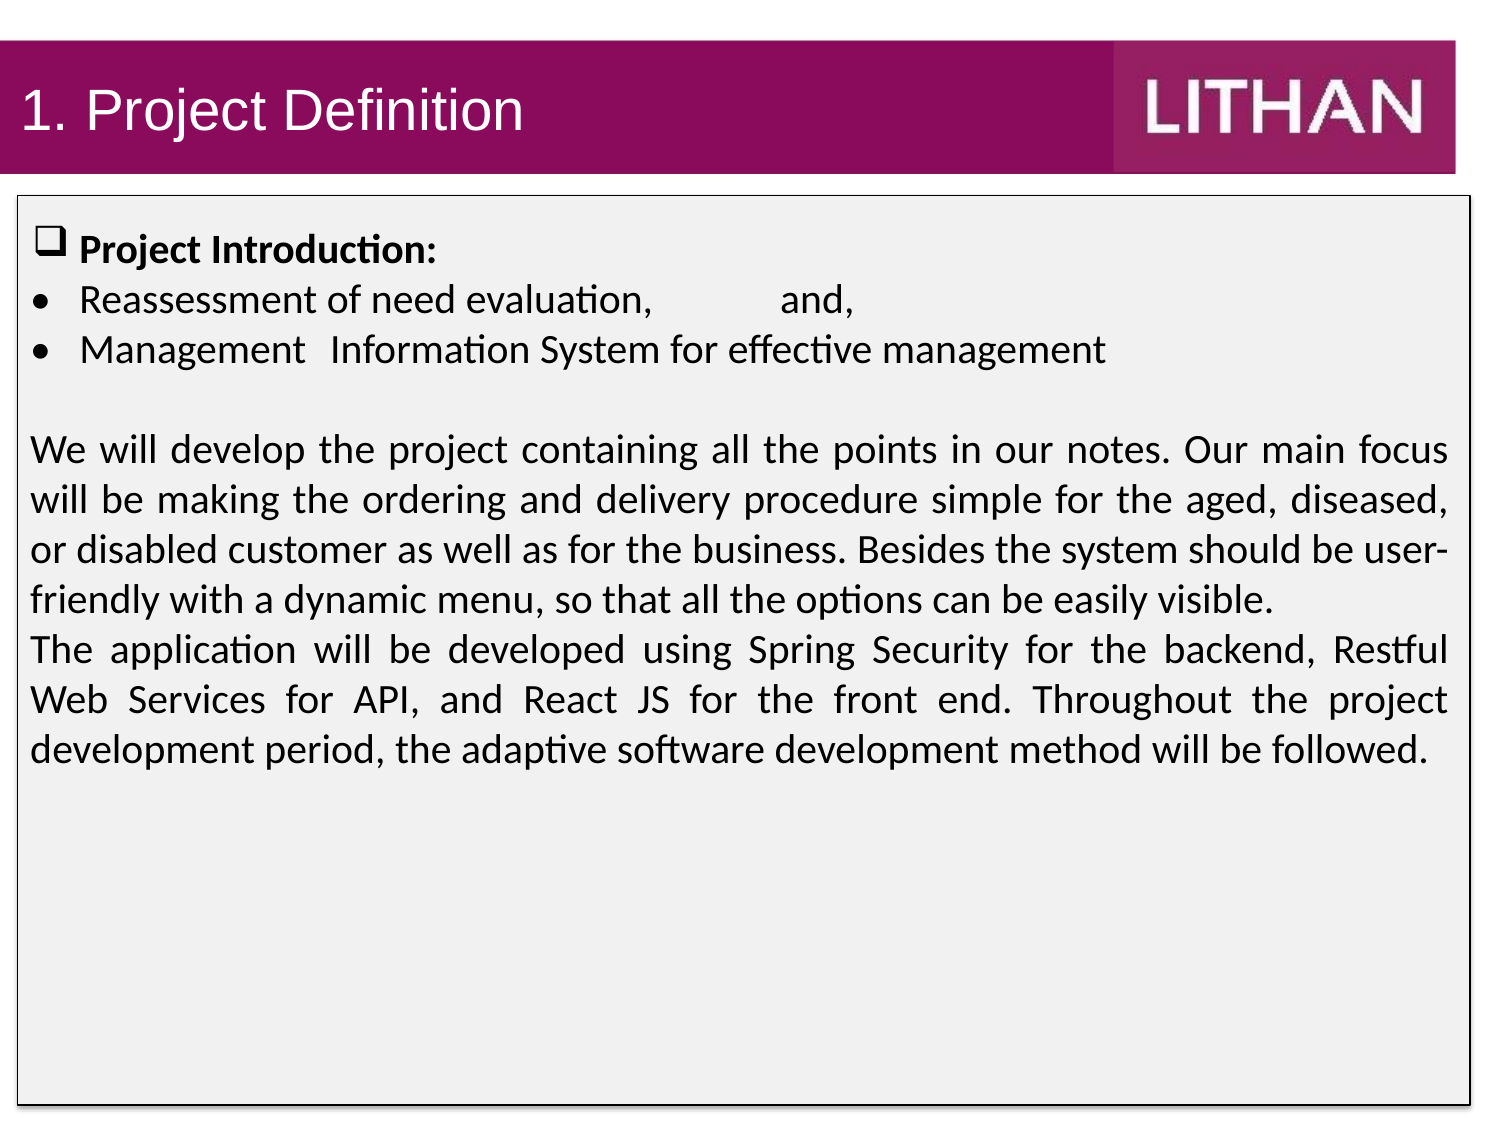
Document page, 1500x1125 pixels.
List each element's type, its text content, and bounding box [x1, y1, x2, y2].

picture [0, 37, 1457, 178]
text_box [1, 187, 1476, 1115]
title 1. Project Definition [18, 70, 529, 185]
